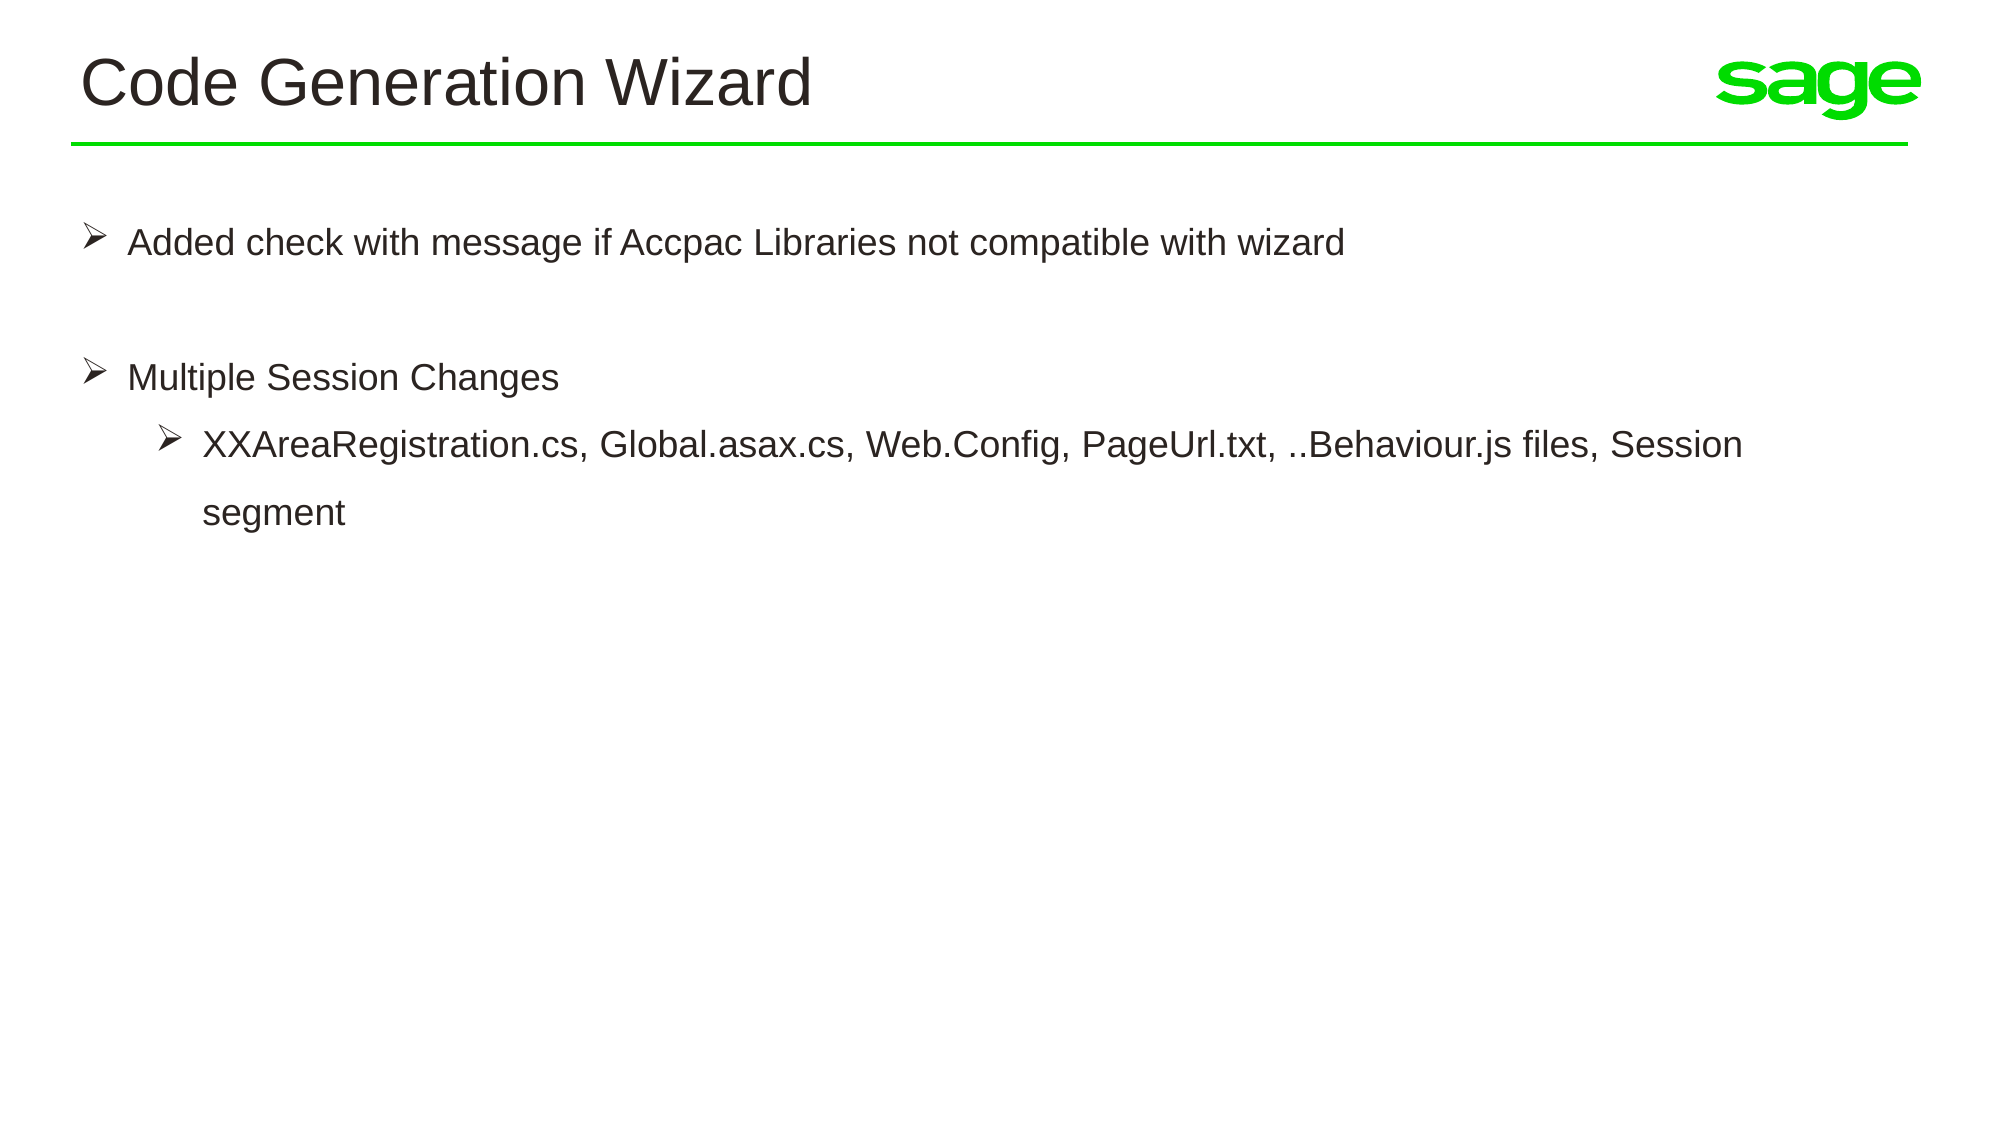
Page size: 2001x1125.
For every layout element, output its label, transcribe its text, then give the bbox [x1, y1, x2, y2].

text_box Code Generation Wizard [65, 31, 1309, 126]
text_box Added check with message if Accpac Libraries not compatible with wizard Multiple Session Changes XXAreaRegistration.cs, Global.asax.cs, Web.Config, PageUrl.txt, ..Behaviour.js files, Session segment [65, 188, 1773, 541]
